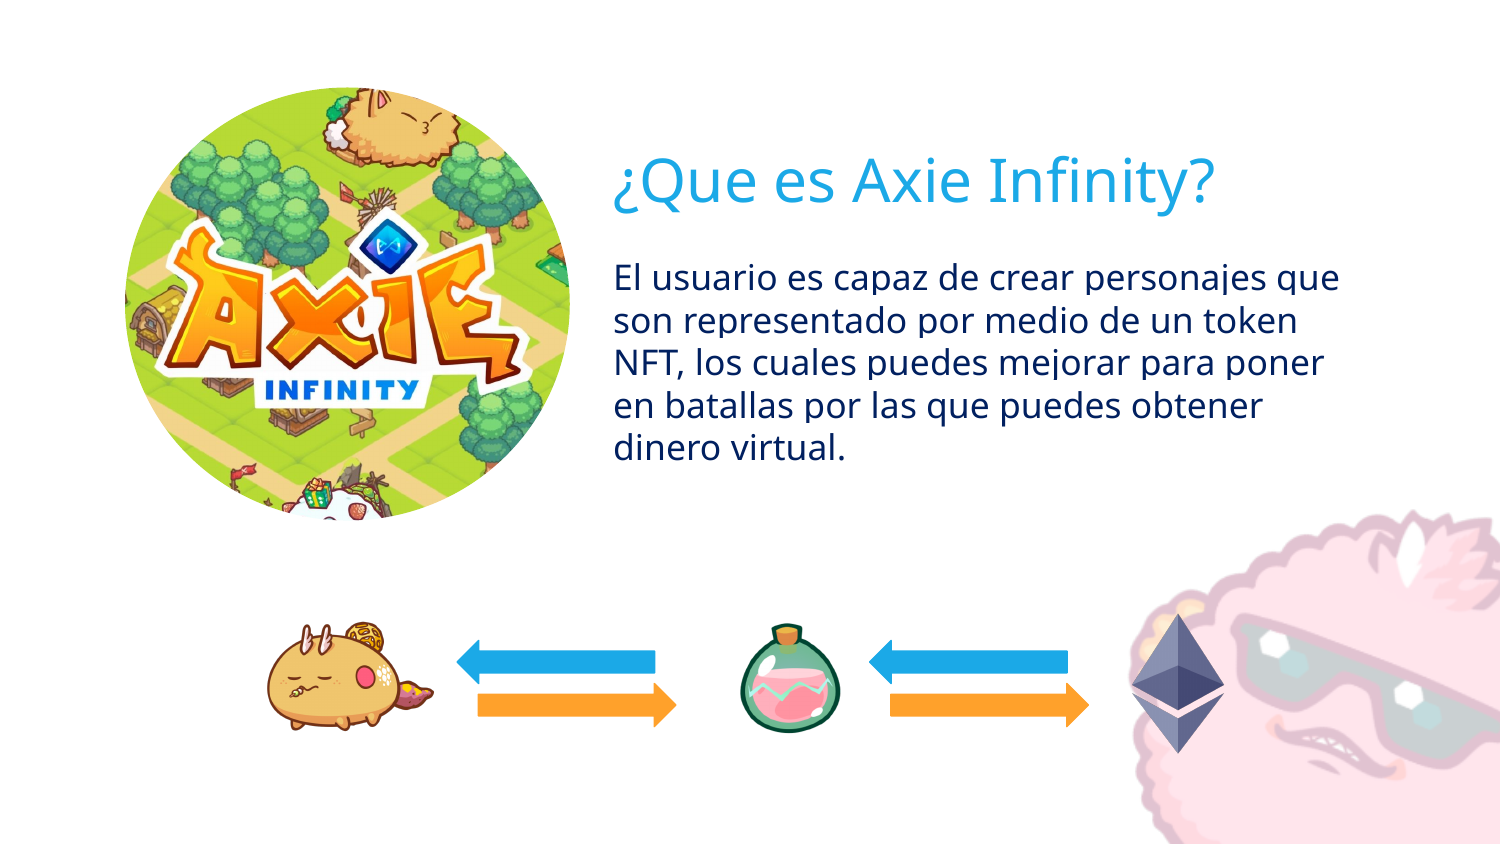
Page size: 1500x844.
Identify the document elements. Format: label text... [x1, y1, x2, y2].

picture [202, 574, 499, 781]
text_box El usuario es capaz de crear personajes que son representado por medio de un token NFT, los cuales puedes mejorar para poner en batallas por las que puedes obtener dinero virtual. [598, 240, 1379, 483]
text_box [502, 651, 655, 673]
picture [124, 87, 570, 521]
text_box ¿Que es Axie Infinity? [598, 126, 1318, 230]
picture [728, 271, 1500, 844]
text_box [502, 683, 676, 727]
